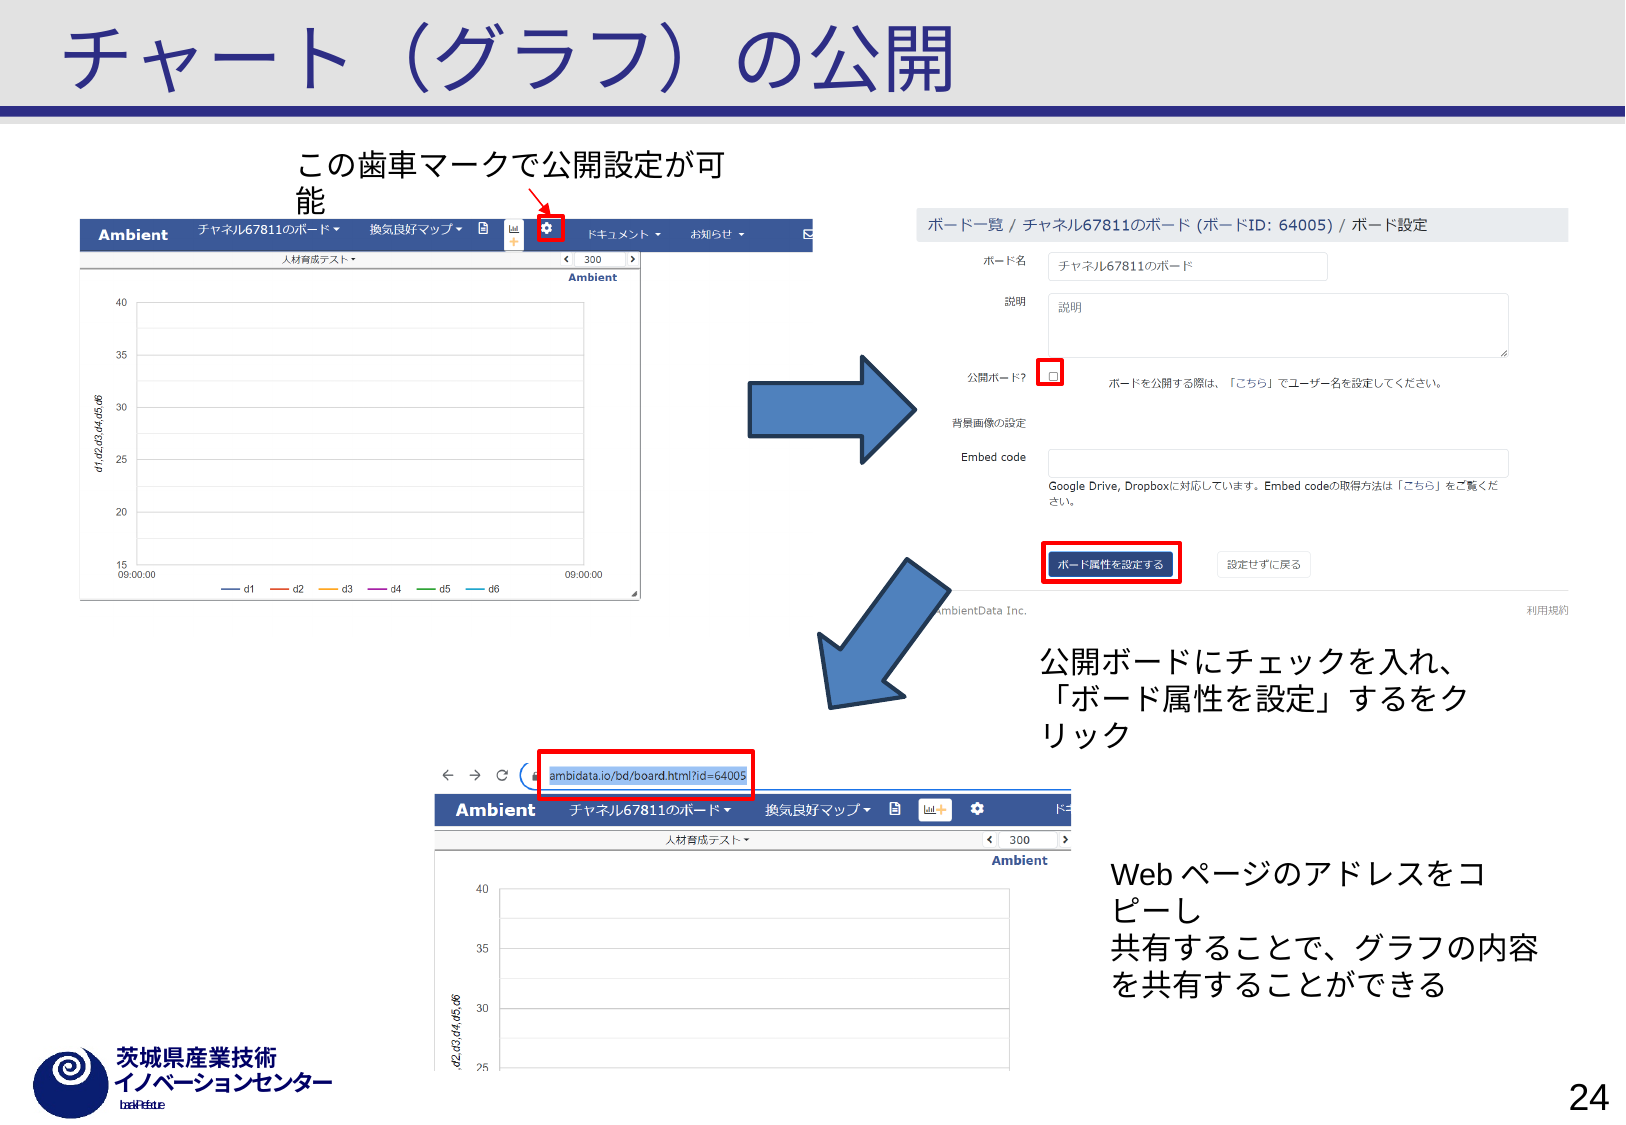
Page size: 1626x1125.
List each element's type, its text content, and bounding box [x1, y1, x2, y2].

text_box 公開ボードにチェックを入れ、 「ボード属性を設定」するをクリック [1025, 644, 1498, 761]
title チャート（グラフ）の公開 [43, 0, 1338, 113]
slide_number 24 [1435, 1065, 1625, 1125]
text_box Webページのアドレスをコピーし 共有することで、グラフの内容を共有することができる [1095, 847, 1557, 1010]
picture [898, 207, 1569, 636]
picture [32, 1046, 109, 1119]
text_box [528, 188, 552, 217]
text_box [537, 749, 755, 761]
text_box [816, 574, 913, 711]
picture [434, 762, 1072, 1071]
text_box [816, 354, 893, 465]
picture [79, 215, 813, 637]
text_box この歯車マークで公開設定が可能 [280, 137, 770, 214]
